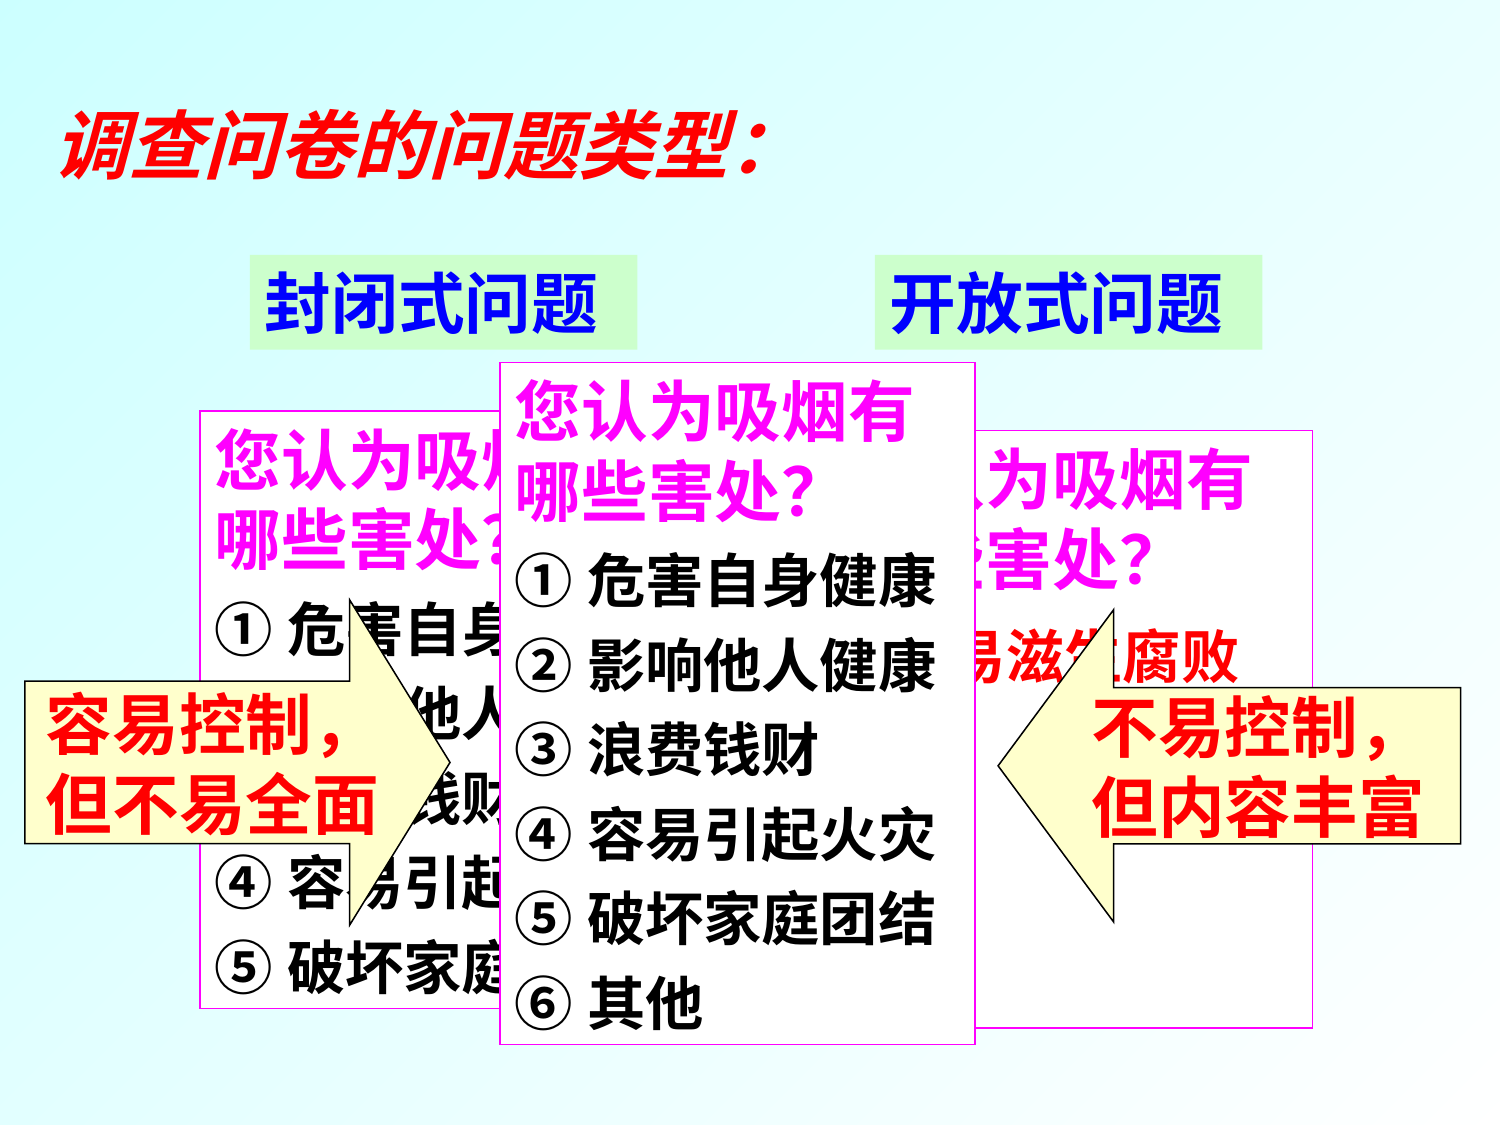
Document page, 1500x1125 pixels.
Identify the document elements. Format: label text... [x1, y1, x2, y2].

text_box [199, 254, 676, 1026]
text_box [837, 254, 1313, 1046]
text_box 您认为吸烟有哪些害处？ ①危害自身健康 ②影响他人健康 ③浪费钱财 ④容易引起火灾 ⑤破坏家庭团结 ⑥其他 [500, 362, 832, 1045]
text_box 不易控制，但内容丰富 [1316, 687, 1461, 844]
text_box 容易控制，但不易全面 [24, 681, 194, 844]
text_box 调查问卷的问题类型： [38, 91, 819, 197]
